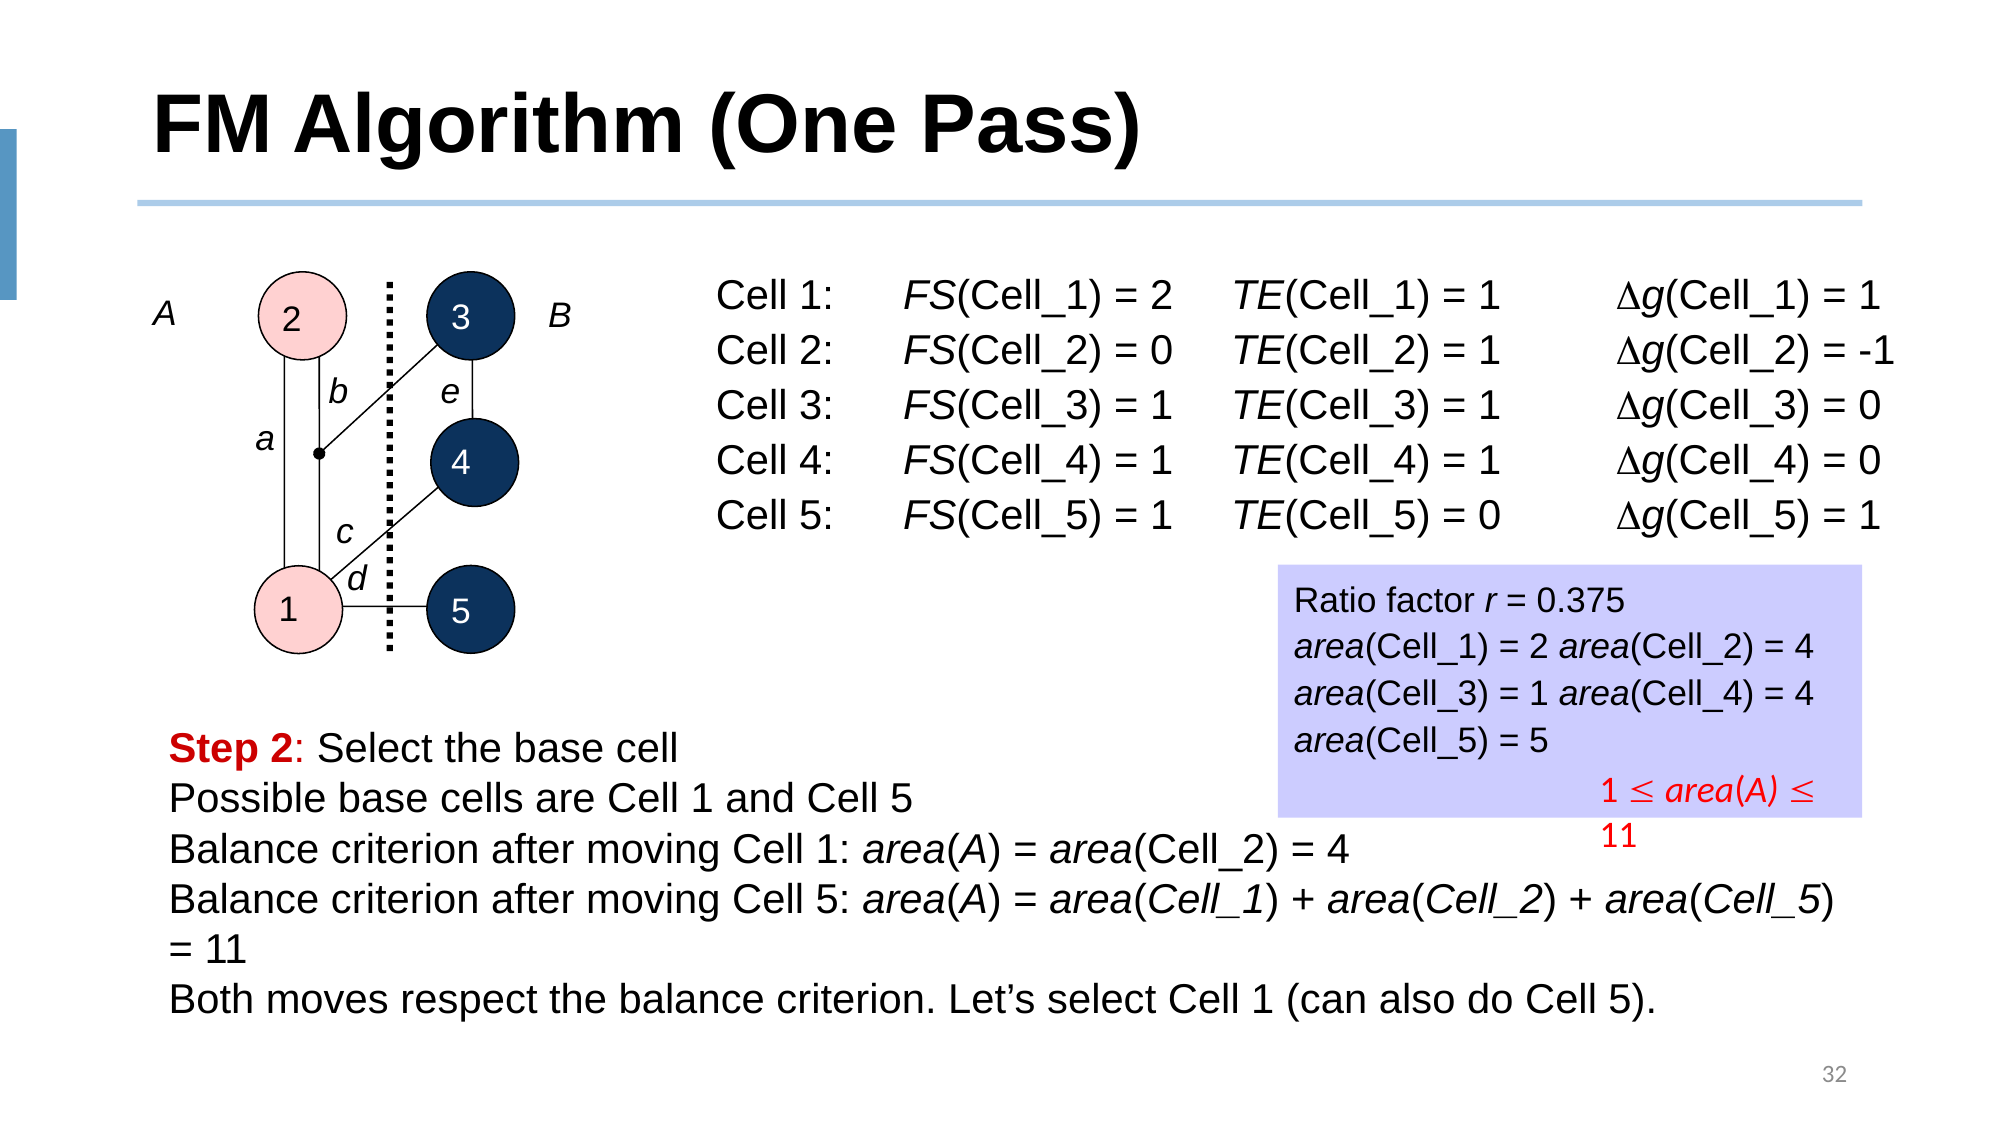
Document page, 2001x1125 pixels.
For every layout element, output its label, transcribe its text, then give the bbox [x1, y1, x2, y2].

slide_number 32 [1412, 1042, 1863, 1103]
text_box Cell 1: FS(Cell_1) = 2 TE(Cell_1) = 1 g(Cell_1) = 1 Cell 2: FS(Cell_2) = 0 TE(Cell_2) = 1 g(Cell_2) = -1 Cell 3: FS(Cell_3) = 1 TE(Cell_3) = 1 g(Cell_3) = 0 Cell 4: FS(Cell_4) = 1 TE(Cell_4) = 1 g(Cell_4) = 0 Cell 5: FS(Cell_5) = 1 TE(Cell_5) = 0 g(Cell_5) = 1 [684, 255, 1911, 549]
text_box Step 2: Select the base cell Possible base cells are Cell 1 and Cell 5 Balance criterion after moving Cell 1: area(A) = area(Cell_2) = 4 Balance criterion after moving Cell 5: area(A) = area(Cell_1) + area(Cell_2) + area(Cell_5) = 11 Both moves respect the balance criterion. Let’s select Cell 1 (can also do Cell 5). [137, 713, 1863, 1033]
text_box Ratio factor r = 0.375 area(Cell_1) = 2 area(Cell_2) = 4 area(Cell_3) = 1 area(Cell_4) = 4 area(Cell_5) = 5 [1277, 564, 1863, 818]
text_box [137, 271, 657, 654]
text_box 1  area(A)  11 [1584, 757, 1863, 862]
title FM Algorithm (One Pass) [137, 42, 1863, 208]
